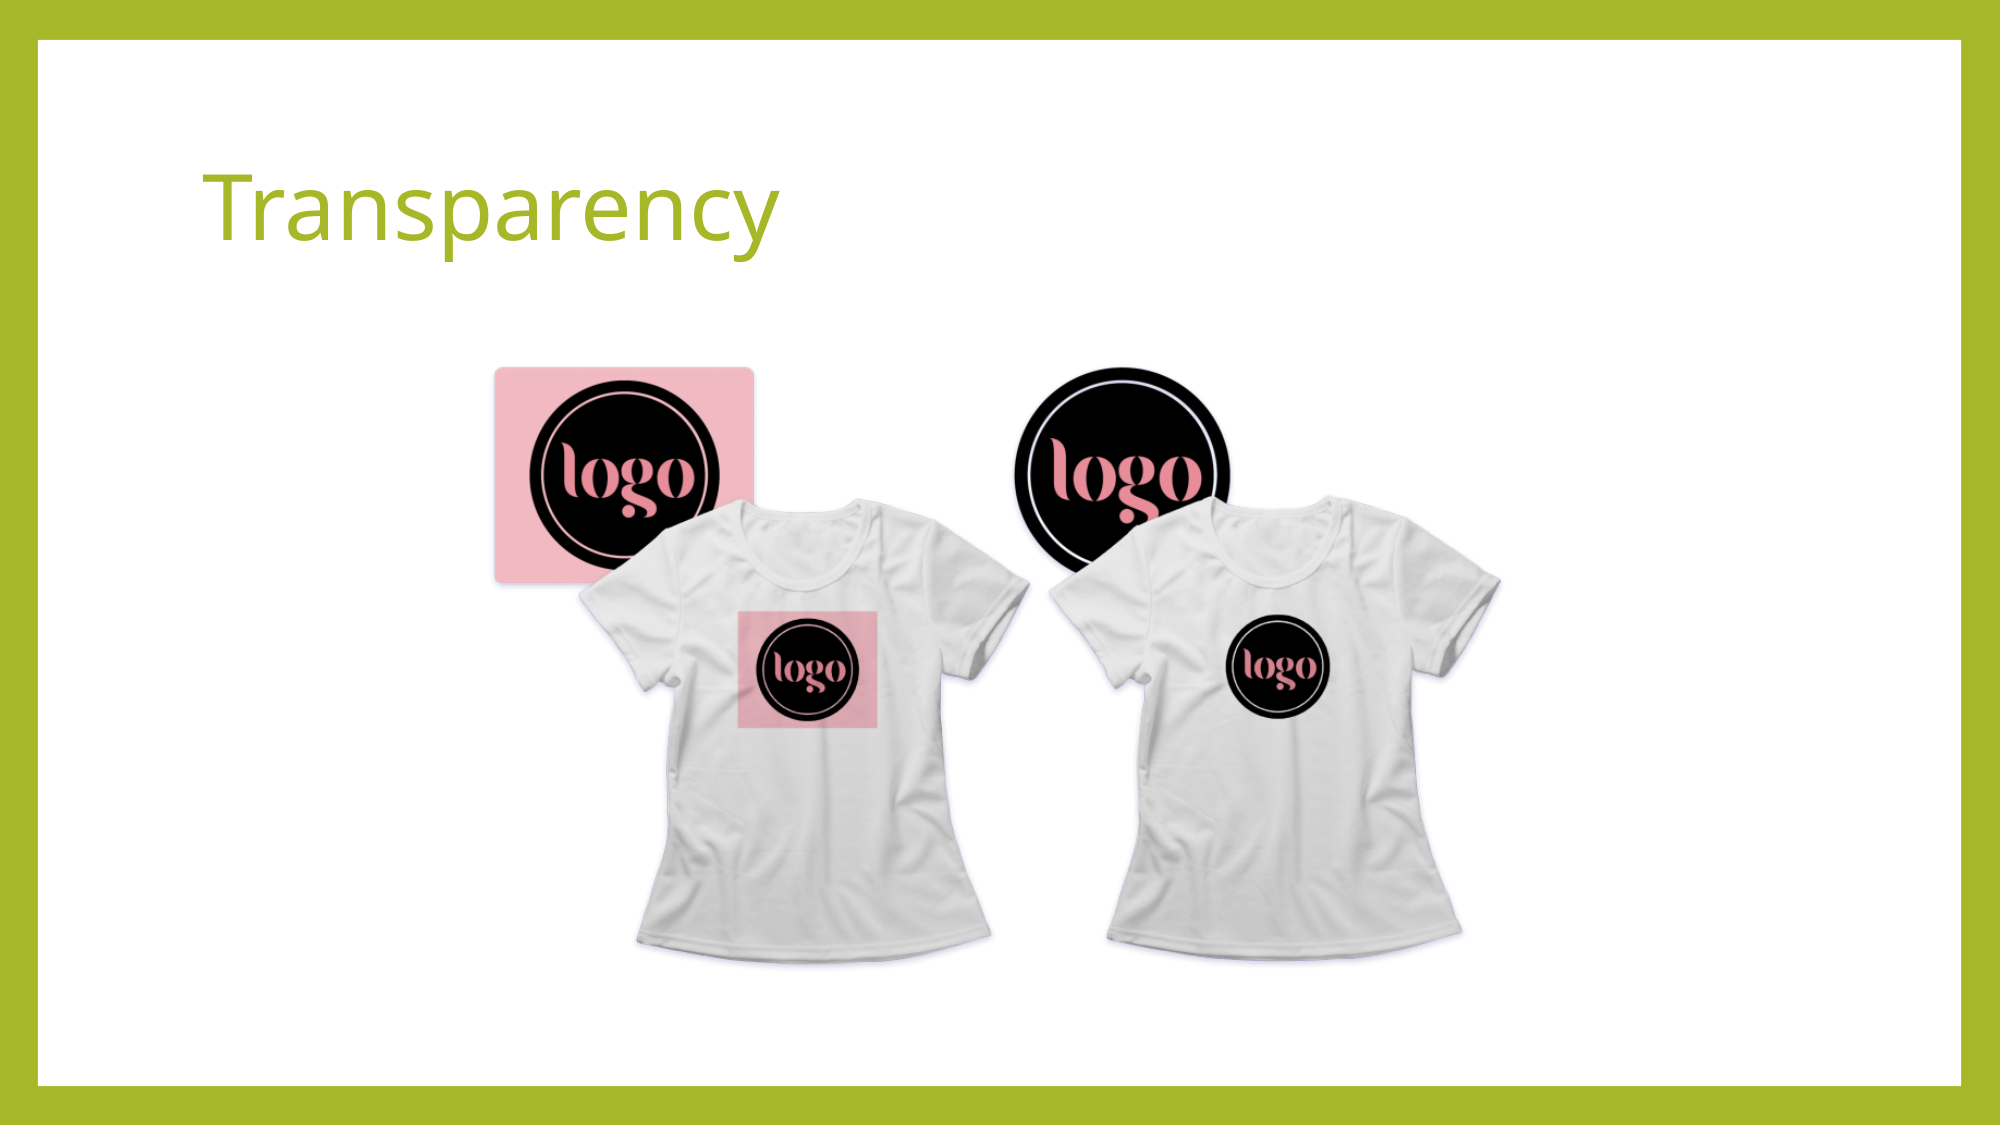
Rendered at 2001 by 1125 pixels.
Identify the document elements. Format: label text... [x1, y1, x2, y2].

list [439, 337, 1555, 1001]
title Transparency [187, 99, 1808, 323]
